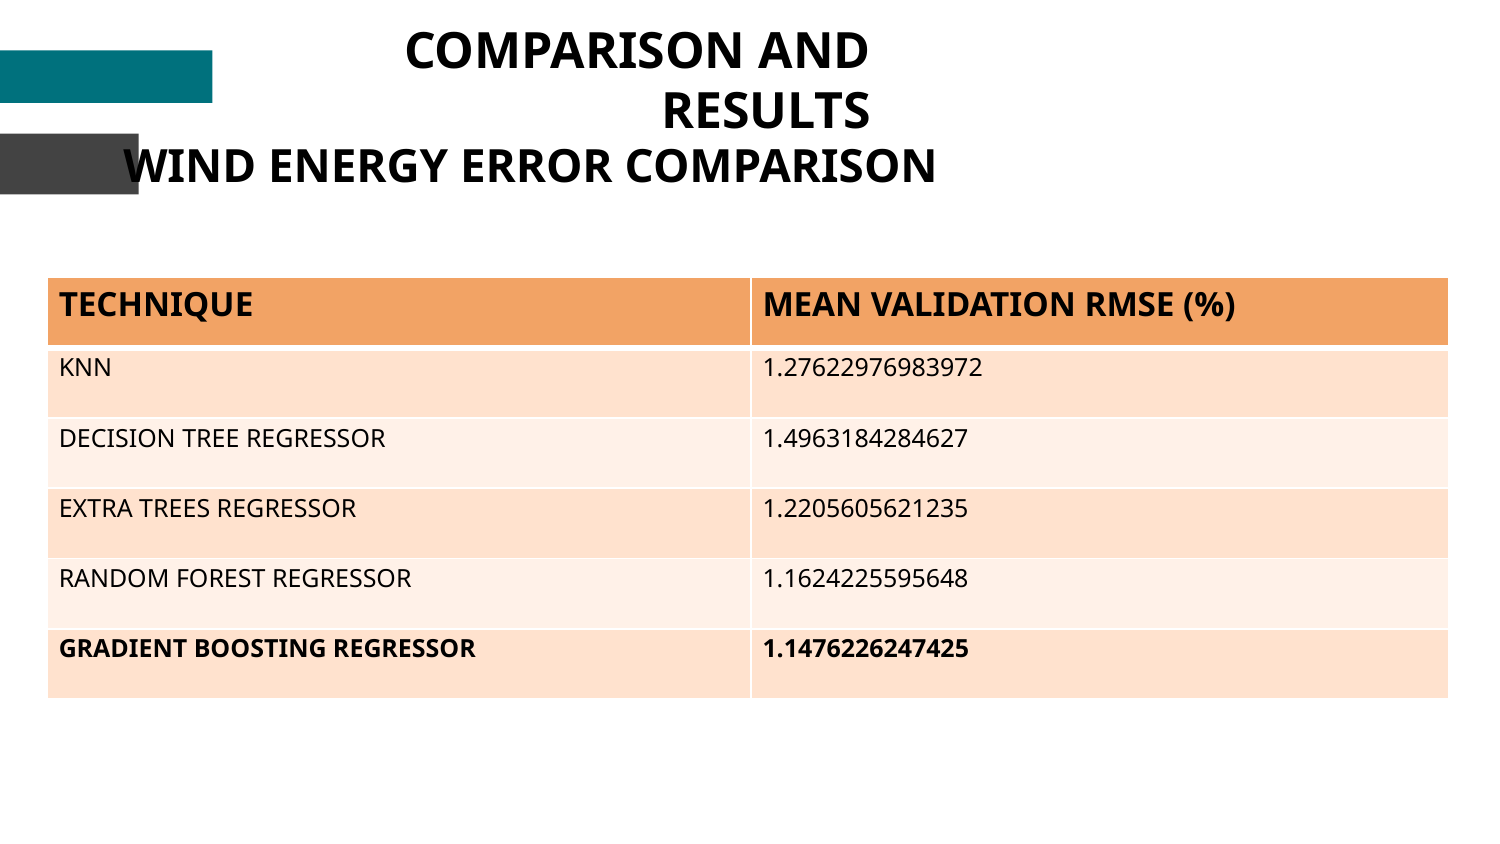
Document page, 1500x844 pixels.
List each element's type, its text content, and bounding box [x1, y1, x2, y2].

text_box [0, 48, 212, 105]
text_box [0, 132, 69, 197]
table_header TECHNIQUE [48, 278, 750, 345]
table_header MEAN VALIDATION RMSE (%) [752, 278, 1448, 345]
table_cell GRADIENT BOOSTING REGRESSOR [48, 630, 750, 698]
table_cell 1.1624225595648 [752, 559, 1448, 628]
table_cell EXTRA TREES REGRESSOR [48, 489, 750, 558]
table_cell 1.27622976983972 [752, 351, 1448, 417]
table_cell 1.2205605621235 [752, 489, 1448, 558]
table_cell 1.1476226247425 [752, 630, 1448, 698]
text_box WIND ENERGY ERROR COMPARISON [69, 129, 954, 200]
table_cell DECISION TREE REGRESSOR [48, 419, 750, 487]
table_cell RANDOM FOREST REGRESSOR [48, 559, 750, 628]
text_box COMPARISON AND RESULTS [212, 43, 887, 114]
table_cell KNN [48, 351, 750, 417]
table_cell 1.4963184284627 [752, 419, 1448, 487]
